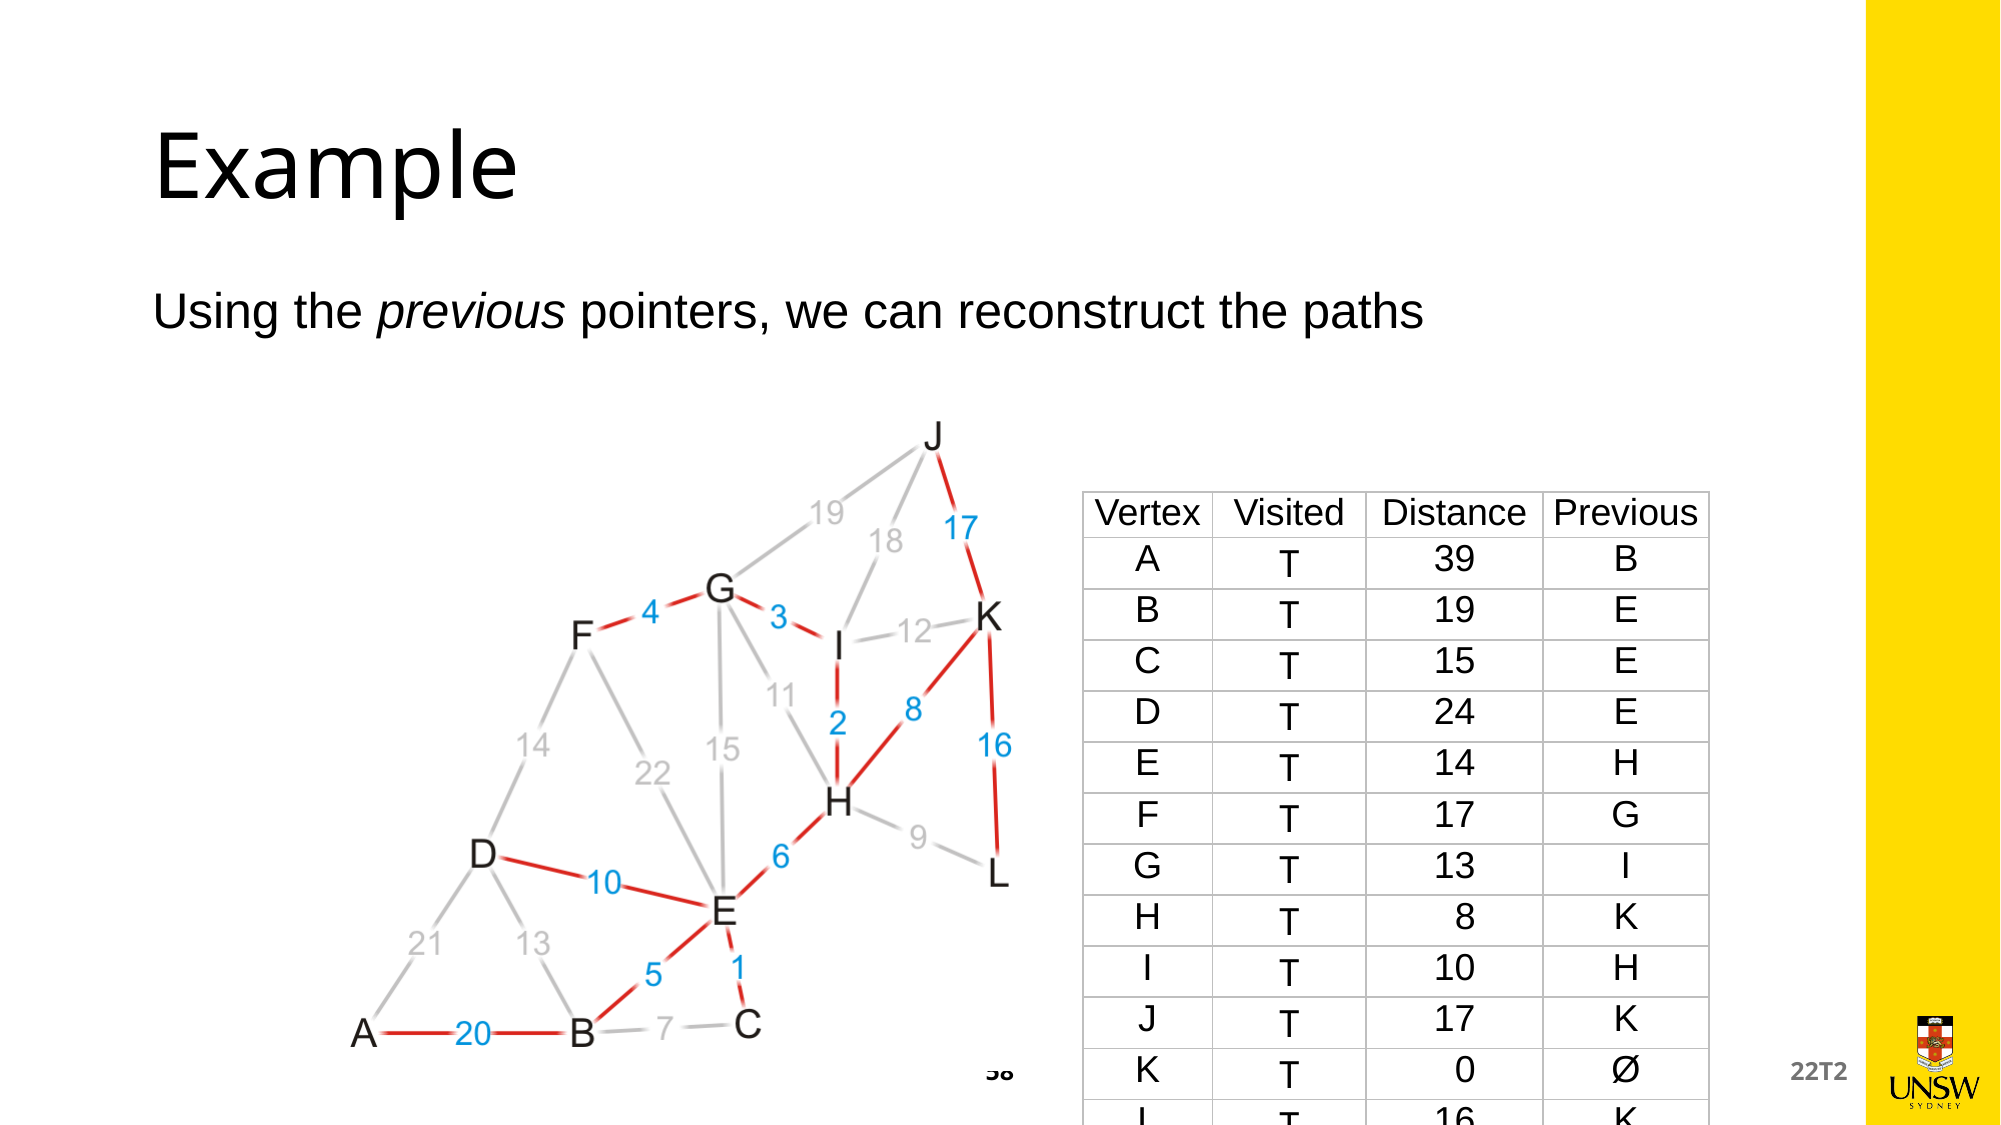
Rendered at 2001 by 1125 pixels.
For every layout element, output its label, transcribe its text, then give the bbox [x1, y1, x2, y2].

table_cell T [1213, 743, 1365, 792]
table_cell K [1544, 1103, 1708, 1125]
table_cell 13 [1367, 845, 1542, 894]
table_cell B [1084, 590, 1212, 639]
table_header Distance [1367, 493, 1542, 537]
table_cell T [1213, 692, 1365, 741]
table_cell D [1084, 692, 1212, 741]
footer 22T2 [1225, 1042, 1863, 1103]
table_cell 10 [1367, 947, 1542, 996]
table_cell 39 [1367, 538, 1542, 588]
table_cell T [1213, 590, 1365, 639]
table_cell G [1544, 794, 1708, 843]
table_cell 24 [1367, 692, 1542, 741]
picture [326, 408, 1036, 1071]
table_cell G [1084, 845, 1212, 894]
table_cell C [1084, 641, 1212, 690]
table_cell T [1213, 1103, 1365, 1125]
picture [1890, 1016, 1980, 1109]
table_cell A [1084, 538, 1212, 588]
table_cell 14 [1367, 743, 1542, 792]
table_header Previous [1544, 493, 1708, 537]
table_cell E [1084, 743, 1212, 792]
table_cell K [1544, 896, 1708, 945]
table_cell T [1213, 947, 1365, 996]
table_cell L [1084, 1103, 1212, 1125]
table_cell H [1544, 947, 1708, 996]
table_cell 16 [1367, 1103, 1542, 1125]
table_cell H [1544, 743, 1708, 792]
table_cell T [1213, 998, 1365, 1042]
table_cell T [1213, 641, 1365, 690]
table_cell K [1544, 998, 1708, 1042]
table_cell 8 [1367, 896, 1542, 945]
table_cell 17 [1367, 794, 1542, 843]
table_cell T [1213, 896, 1365, 945]
list Using the previous pointers, we can reconstruct the paths [137, 277, 1863, 992]
title Example [137, 59, 1863, 277]
table_cell E [1544, 692, 1708, 741]
table_cell 17 [1367, 998, 1542, 1042]
table_cell I [1084, 947, 1212, 996]
table_cell B [1544, 538, 1708, 588]
table_cell F [1084, 794, 1212, 843]
table_cell T [1213, 538, 1365, 588]
table_cell J [1084, 998, 1212, 1042]
slide_number 58 [774, 1042, 1225, 1103]
table_cell 19 [1367, 590, 1542, 639]
table_cell H [1084, 896, 1212, 945]
table_cell 15 [1367, 641, 1542, 690]
table_cell E [1544, 641, 1708, 690]
table_cell T [1213, 845, 1365, 894]
table_header Vertex [1084, 493, 1212, 537]
table_header Visited [1213, 493, 1365, 537]
table_cell E [1544, 590, 1708, 639]
table_cell T [1213, 794, 1365, 843]
table_cell I [1544, 845, 1708, 894]
